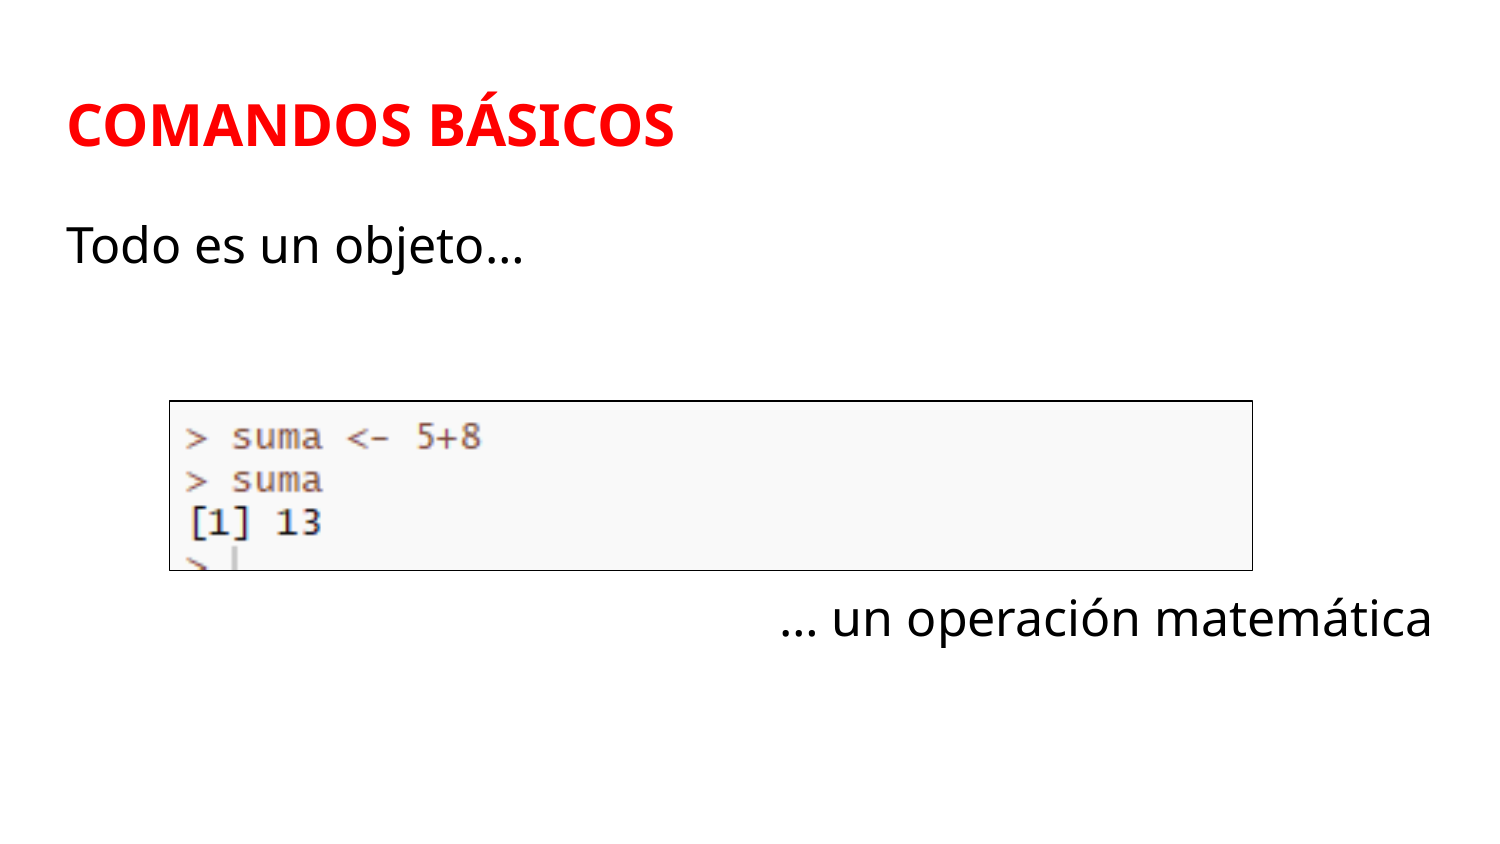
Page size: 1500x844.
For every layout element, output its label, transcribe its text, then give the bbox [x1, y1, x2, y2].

list Todo es un objeto… … un operación matemática [51, 189, 1449, 750]
picture [170, 401, 1253, 571]
title COMANDOS BÁSICOS [51, 72, 1449, 167]
